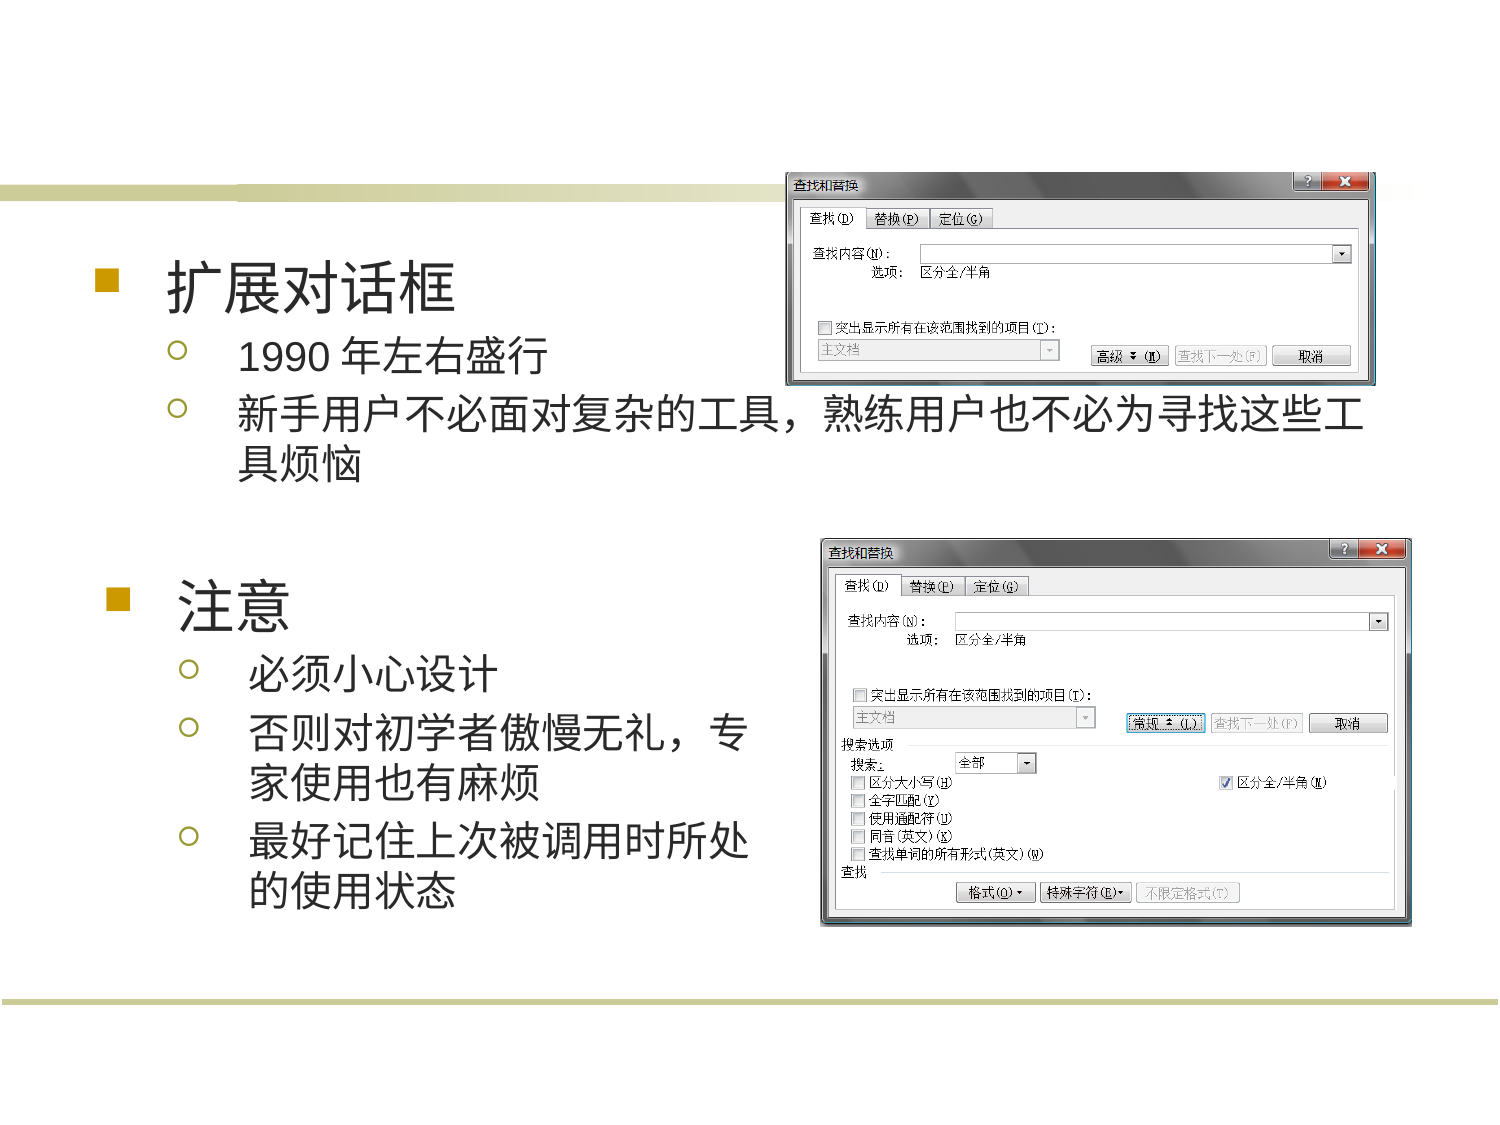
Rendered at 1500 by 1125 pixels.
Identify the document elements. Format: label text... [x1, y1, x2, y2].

picture [785, 172, 1377, 386]
picture [820, 538, 1412, 927]
picture [2, 999, 1498, 1005]
text_box 注意 必须小心设计 否则对初学者傲慢无礼，专家使用也有麻烦 最好记住上次被调用时所处的使用状态 [88, 562, 774, 835]
list 扩展对话框 1990年左右盛行 新手用户不必面对复杂的工具，熟练用户也不必为寻找这些工具烦恼 [76, 243, 1413, 908]
